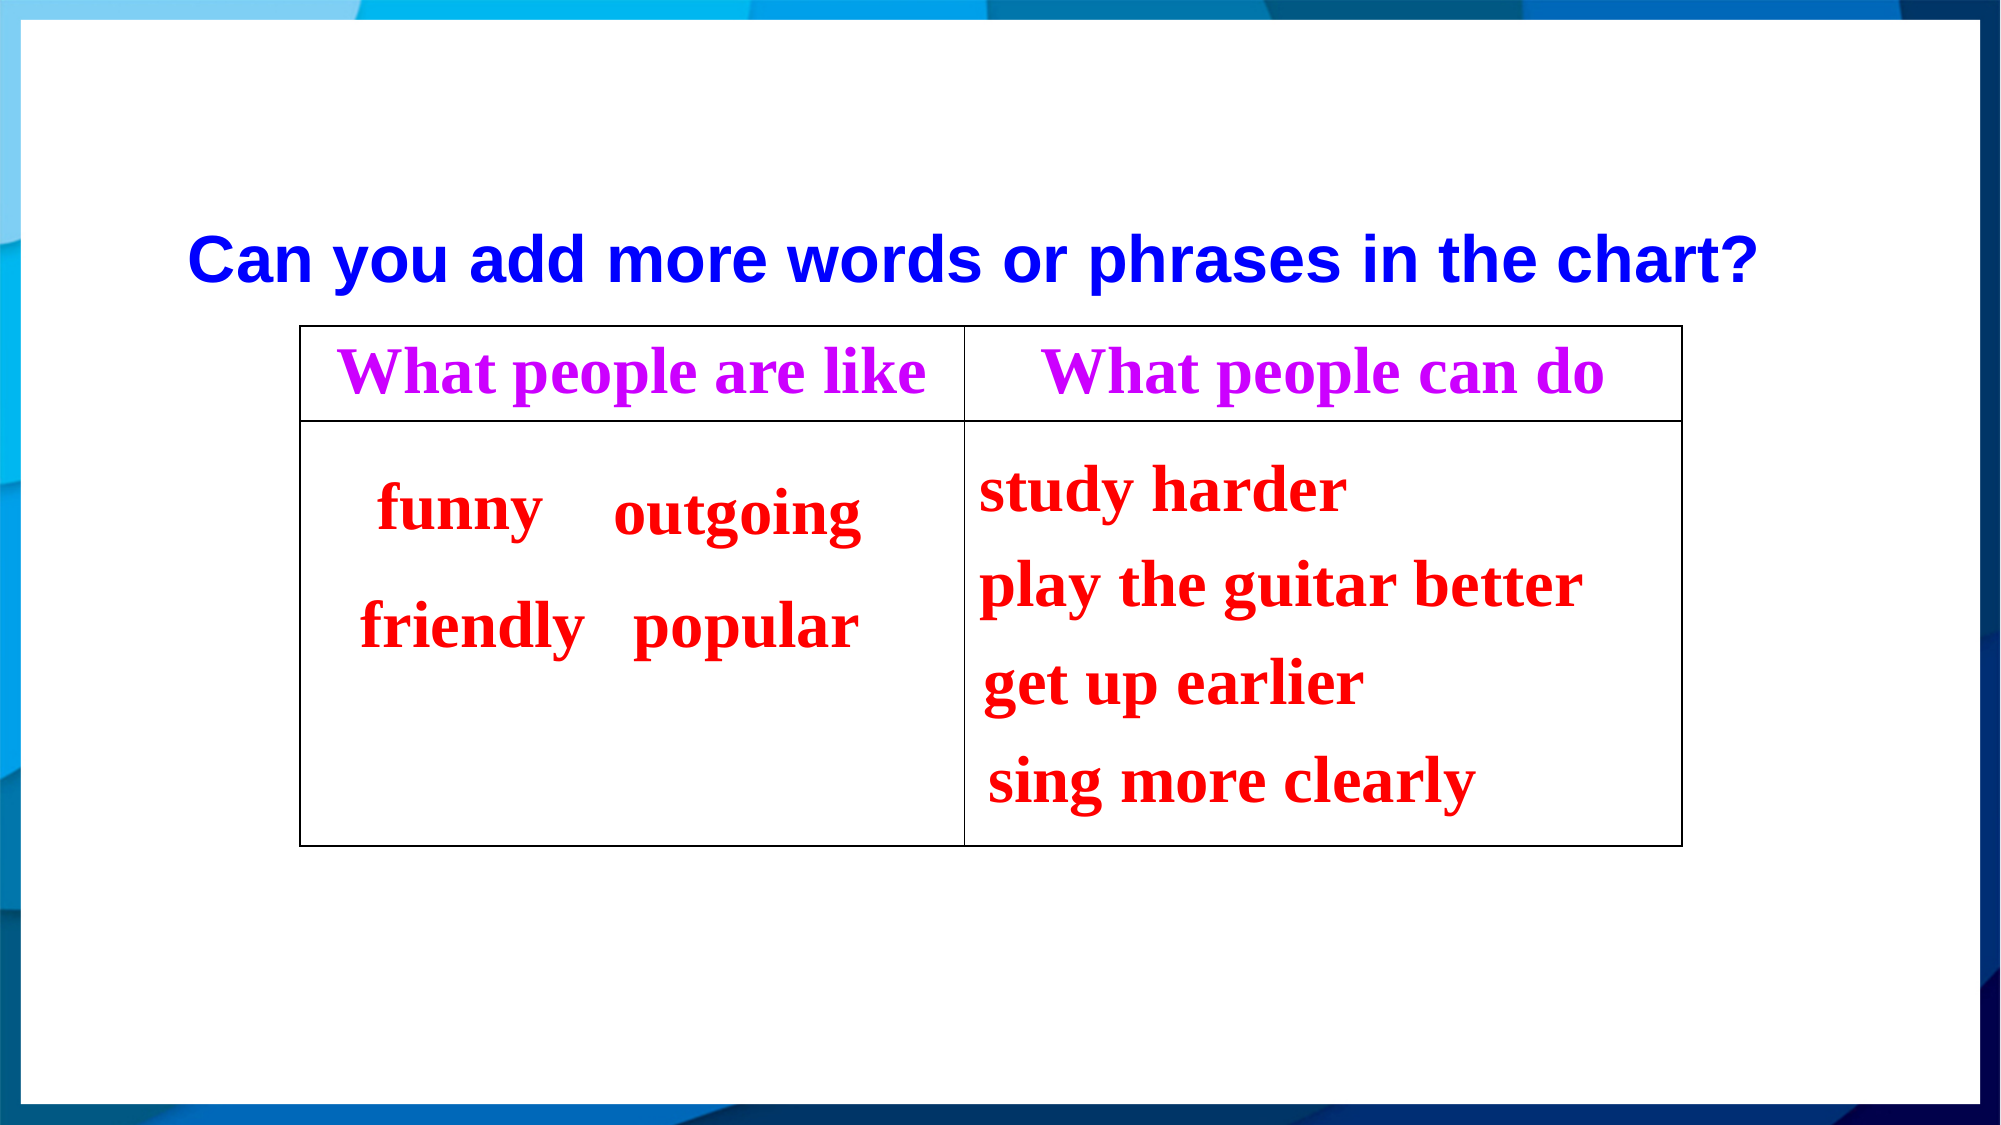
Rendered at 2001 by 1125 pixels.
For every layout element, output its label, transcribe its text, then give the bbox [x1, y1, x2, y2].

table_header What people are like [301, 327, 964, 420]
text_box popular [618, 573, 930, 669]
text_box friendly [345, 573, 618, 669]
text_box sing more clearly [973, 728, 1671, 824]
text_box outgoing [598, 460, 906, 555]
text_box funny [362, 455, 762, 551]
text_box get up earlier [968, 630, 1643, 726]
table_cell [301, 422, 964, 845]
table_cell [965, 422, 1681, 845]
text_box study harder [964, 437, 1568, 532]
picture [0, 0, 2001, 1125]
text_box Can you add more words or phrases in the chart? [173, 184, 1804, 304]
text_box play the guitar better [964, 532, 1662, 628]
table_header What people can do [965, 327, 1681, 420]
